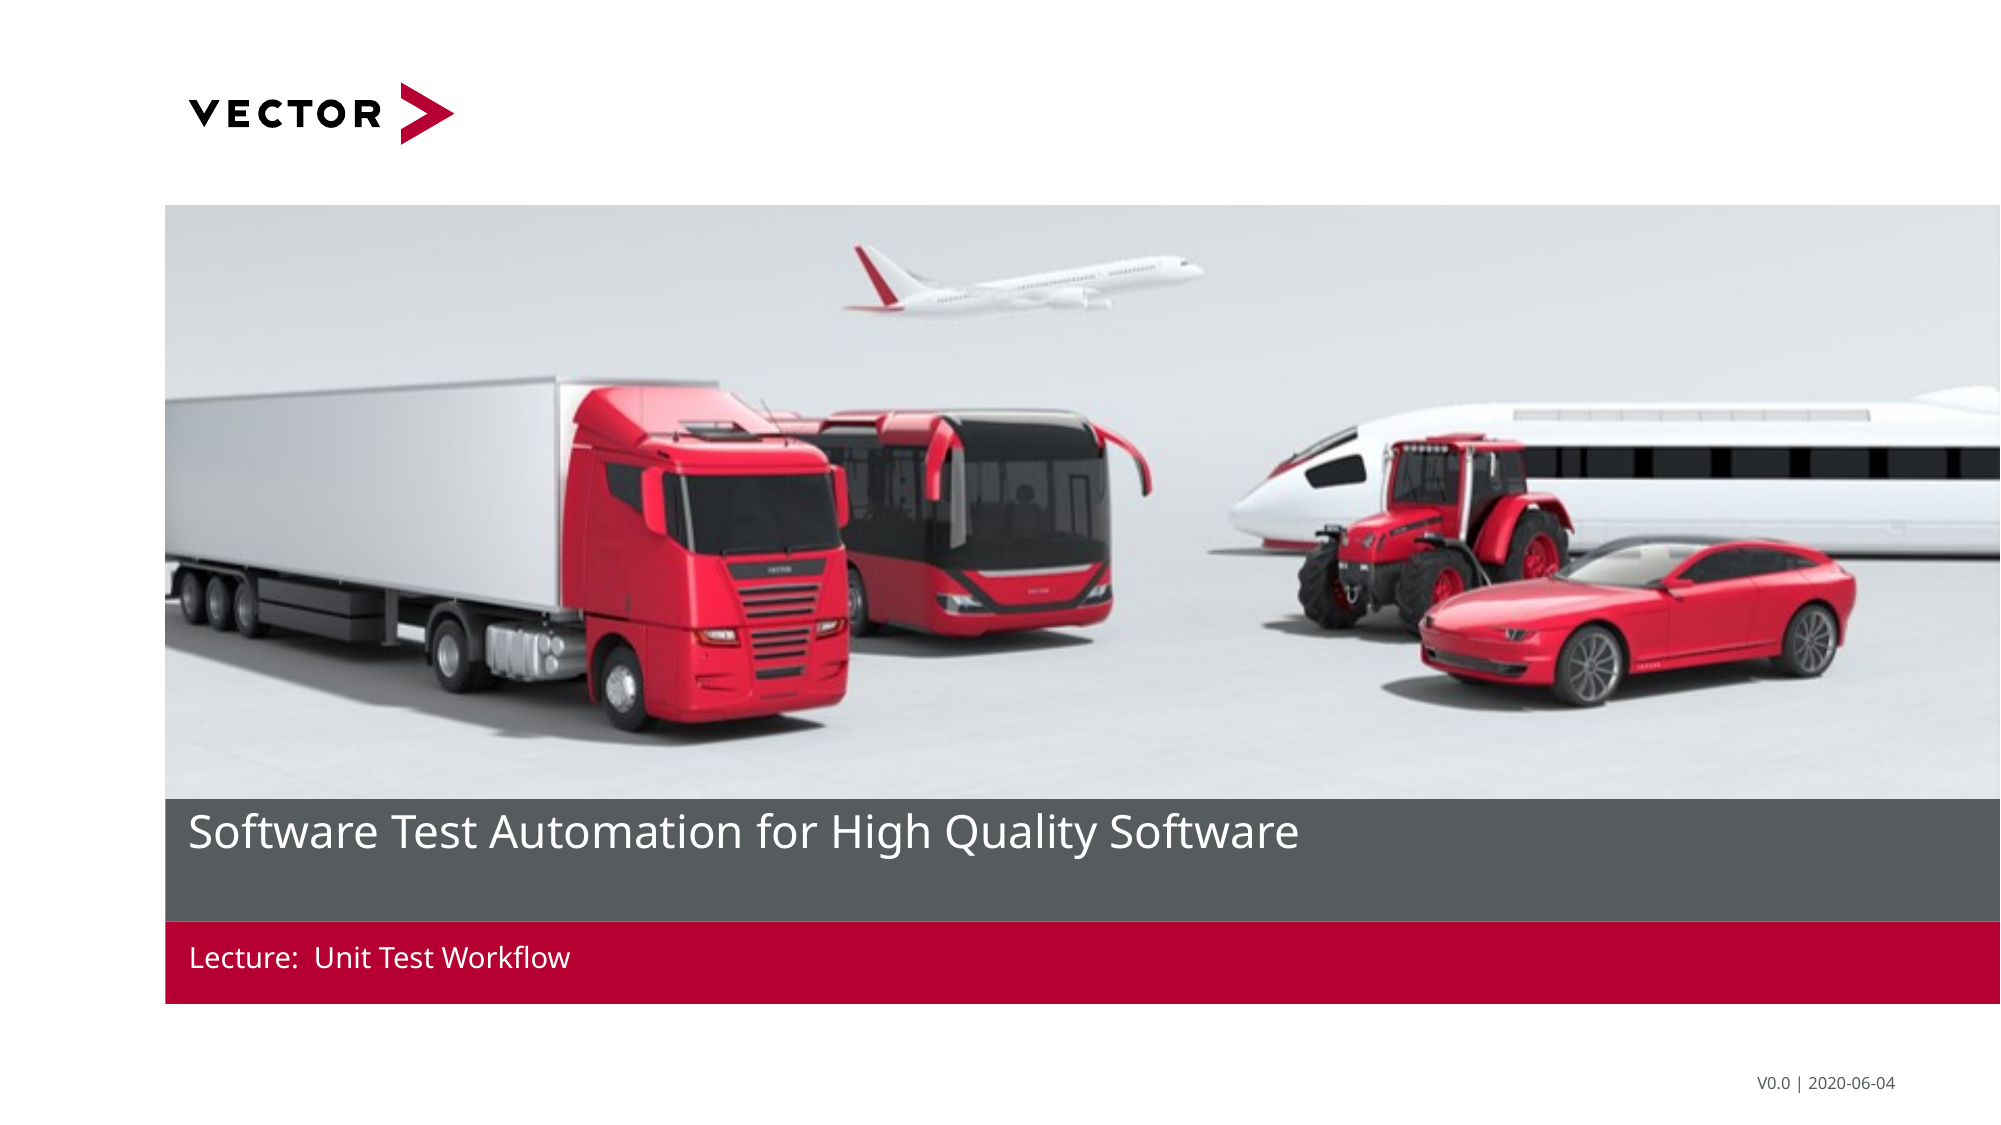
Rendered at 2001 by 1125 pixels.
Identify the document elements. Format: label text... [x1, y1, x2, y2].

list Lecture: Unit Test Workflow [165, 922, 2000, 1004]
picture [165, 205, 2000, 799]
title Software Test Automation for High Quality Software [165, 799, 2000, 922]
